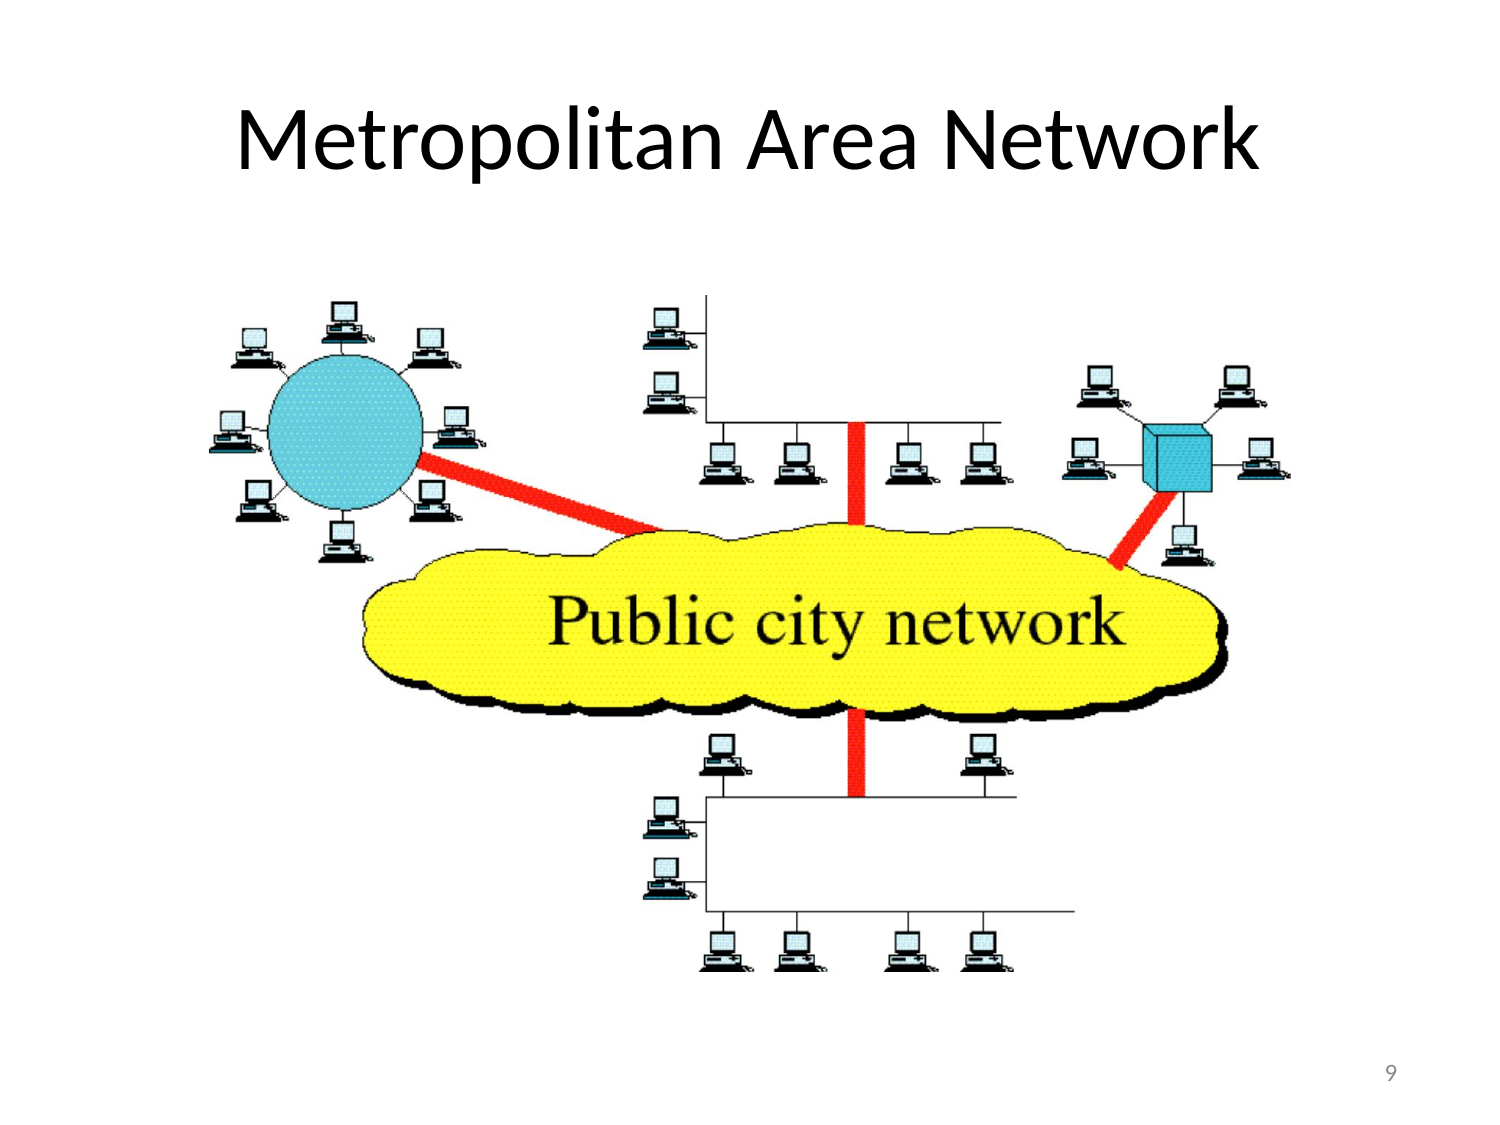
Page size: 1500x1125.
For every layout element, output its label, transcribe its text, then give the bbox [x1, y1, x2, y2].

slide_number 9 [1382, 1060, 1419, 1125]
title Metropolitan Area Network [92, 0, 1408, 266]
picture [209, 295, 1291, 972]
